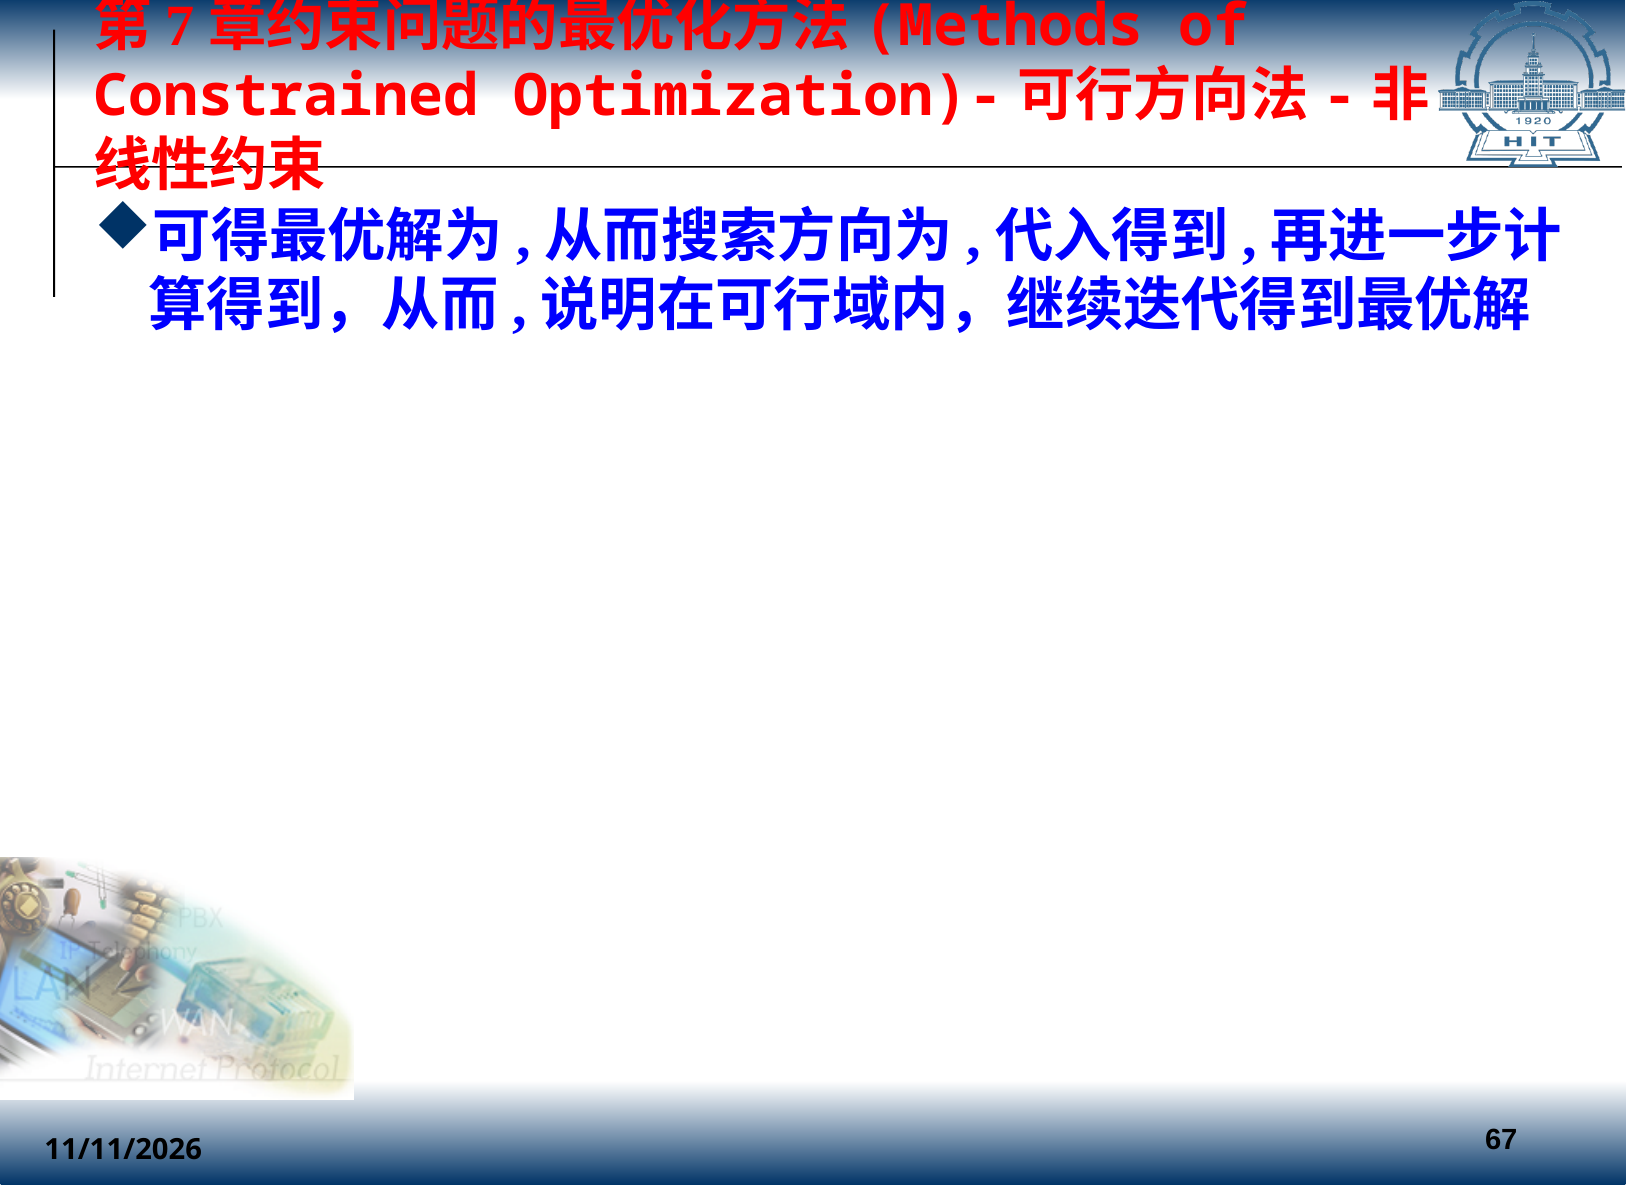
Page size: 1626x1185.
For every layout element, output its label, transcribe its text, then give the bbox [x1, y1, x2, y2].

title 第7章约束问题的最优化方法(Methods of Constrained Optimization)-可行方向法-非线性约束 [78, 29, 1498, 155]
picture [1438, 1, 1626, 167]
picture [0, 857, 354, 1100]
